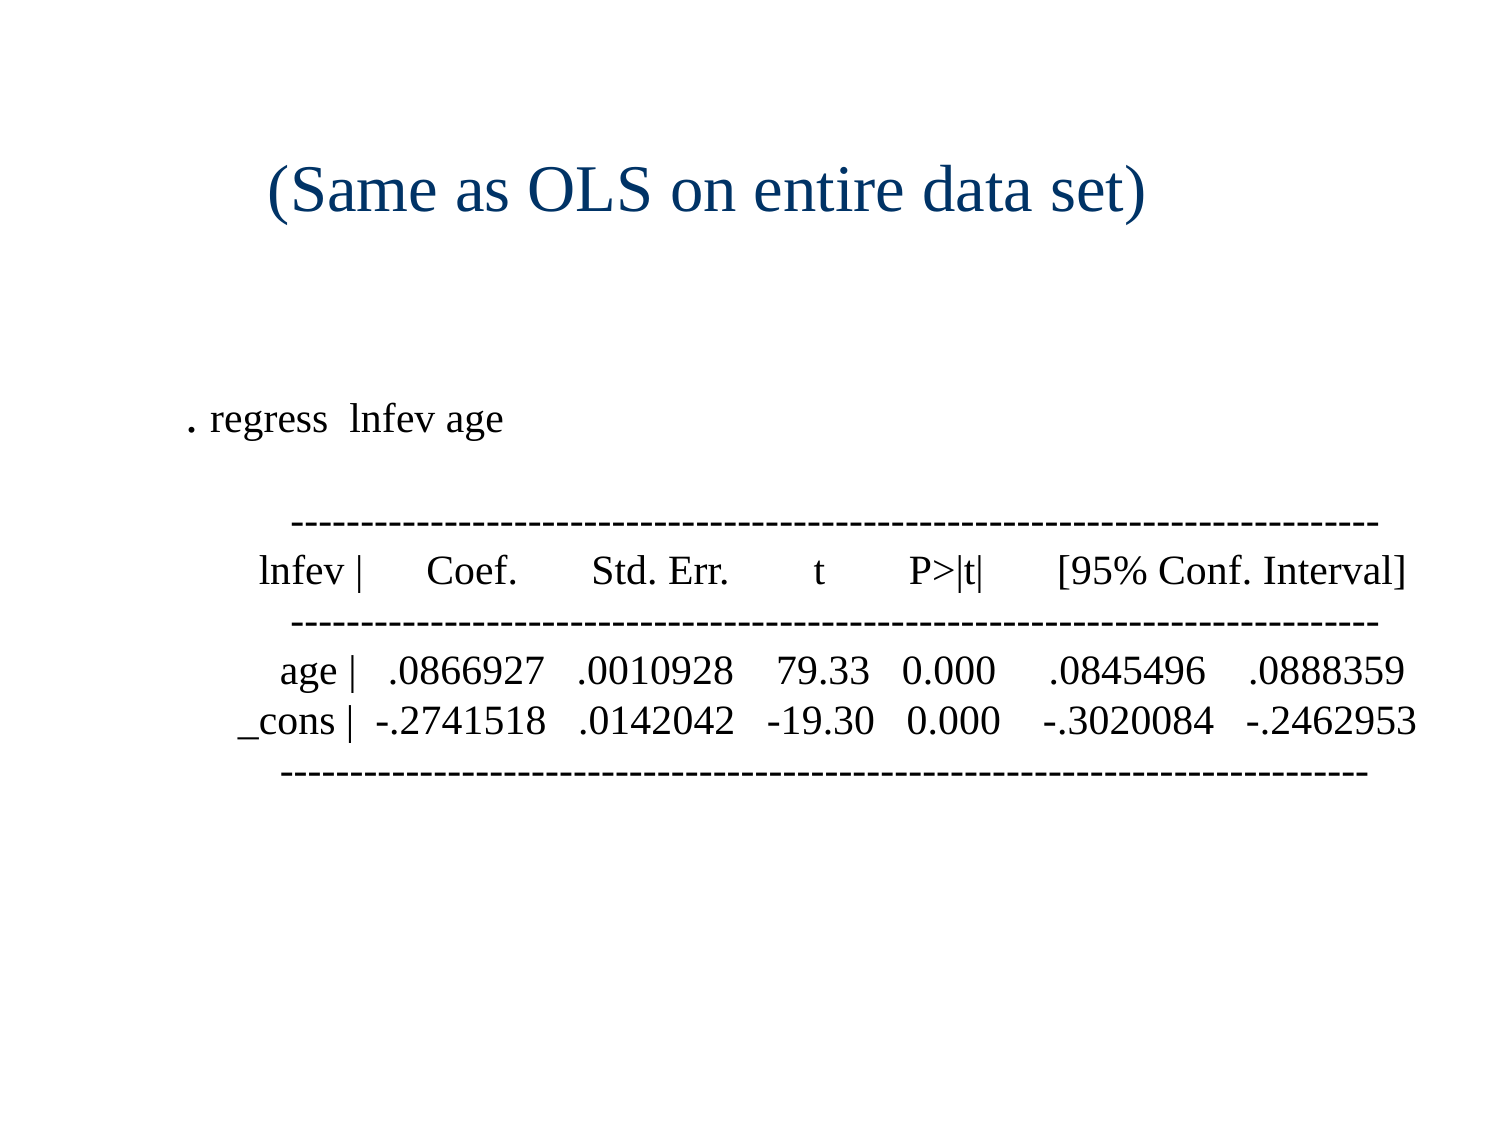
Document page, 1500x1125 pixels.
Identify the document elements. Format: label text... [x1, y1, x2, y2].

text_box (Same as OLS on entire data set) [253, 137, 1164, 233]
text_box . regress lnfev age ------------------------------------------------------------------------------ lnfev | Coef. Std. Err. t P>|t| [95% Conf. Interval] ------------------------------------------------------------------------------ age | .0866927 .0010928 79.33 0.000 .0845496 .0888359 _cons | -.2741518 .0142042 -19.30 0.000 -.3020084 -.2462953 ------------------------------------------------------------------------------ [170, 375, 1434, 800]
